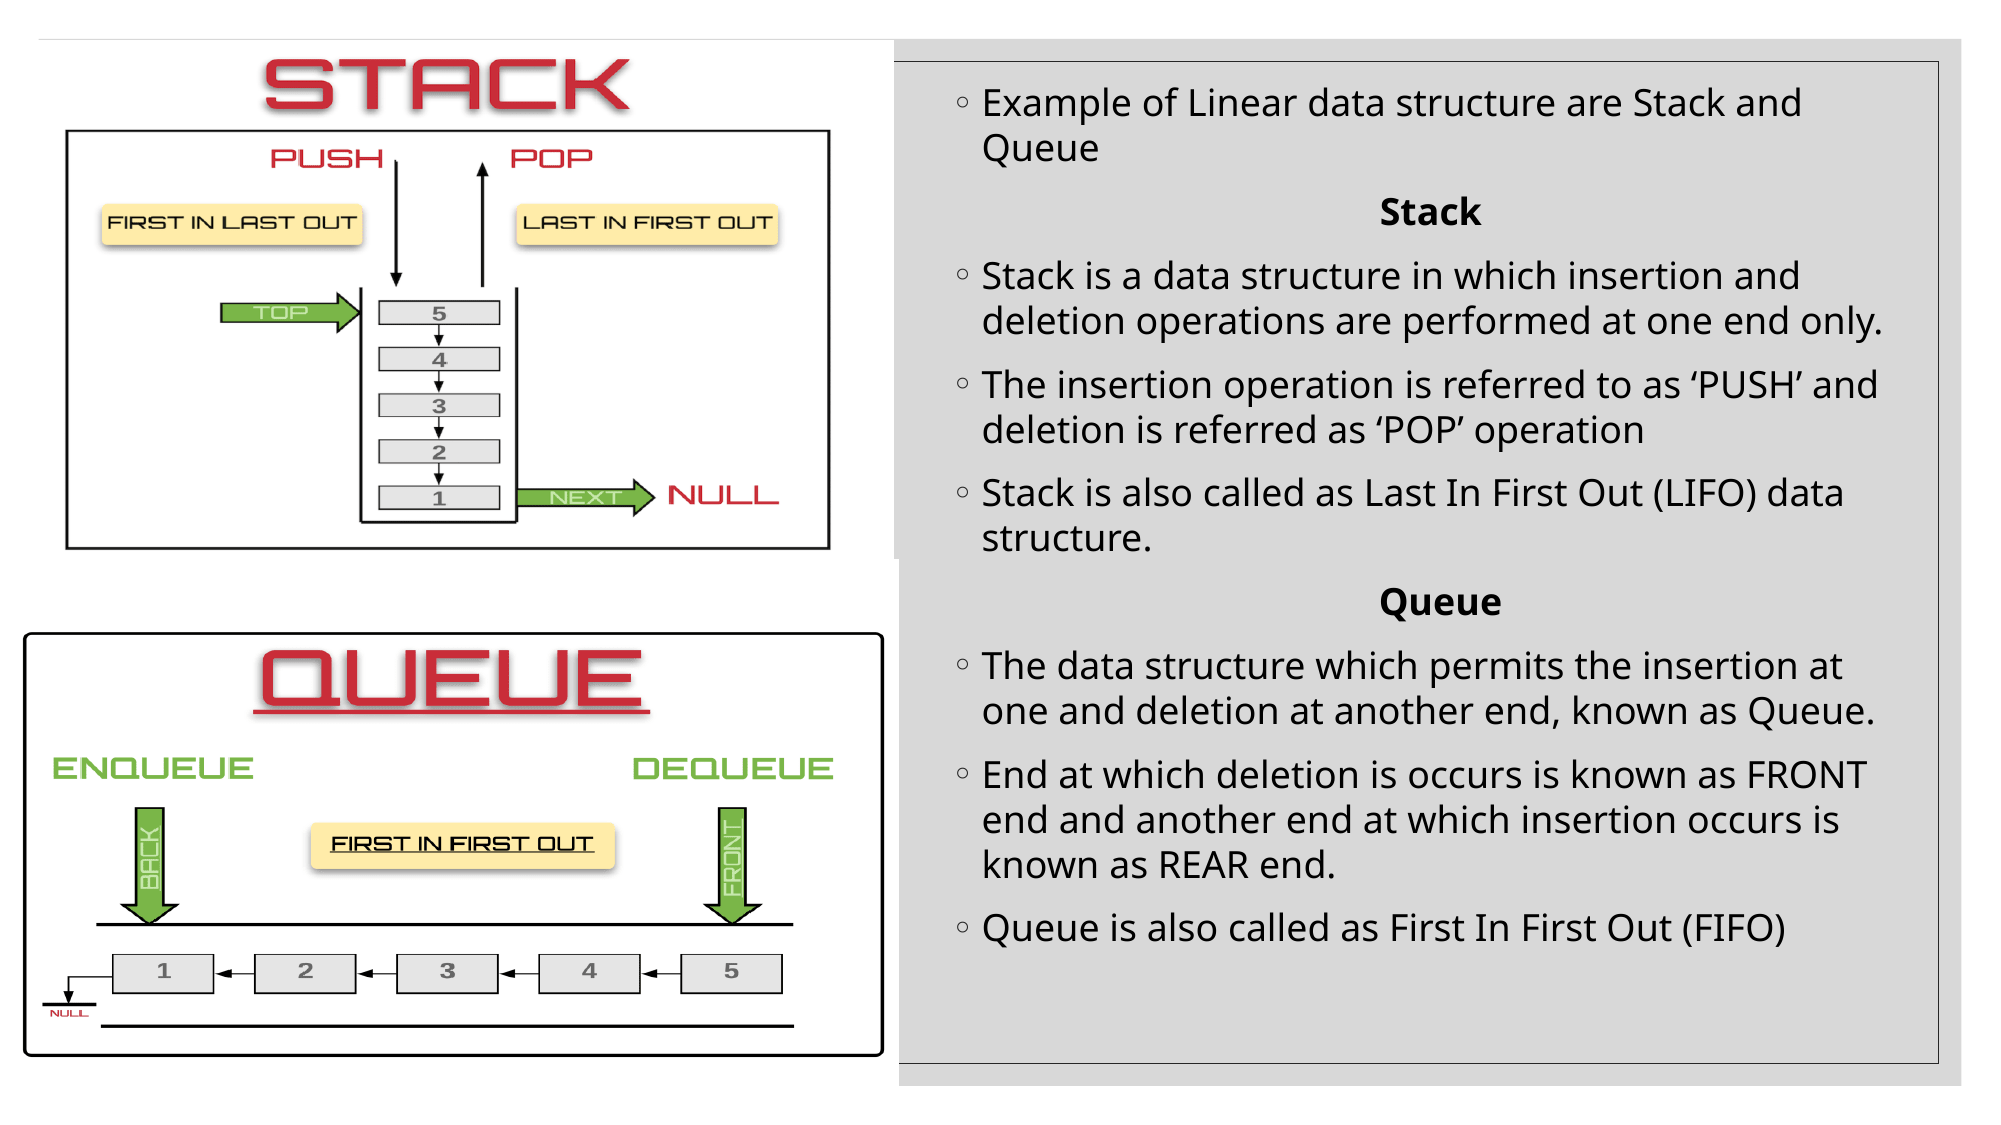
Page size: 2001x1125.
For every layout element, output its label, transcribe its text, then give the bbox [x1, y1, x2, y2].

picture [1, 40, 899, 1119]
list Example of Linear data structure are Stack and Queue Stack Stack is a data structure in which insertion and deletion operations are performed at one end only. The insertion operation is referred to as ‘PUSH’ and deletion is referred as ‘POP’ operation Stack is also called as Last In First Out (LIFO) data structure. Queue The data structure which permits the insertion at one and deletion at another end, known as Queue. End at which deletion is occurs is known as FRONT end and another end at which insertion occurs is known as REAR end. Queue is also called as First In First Out (FIFO) [936, 71, 1925, 1050]
